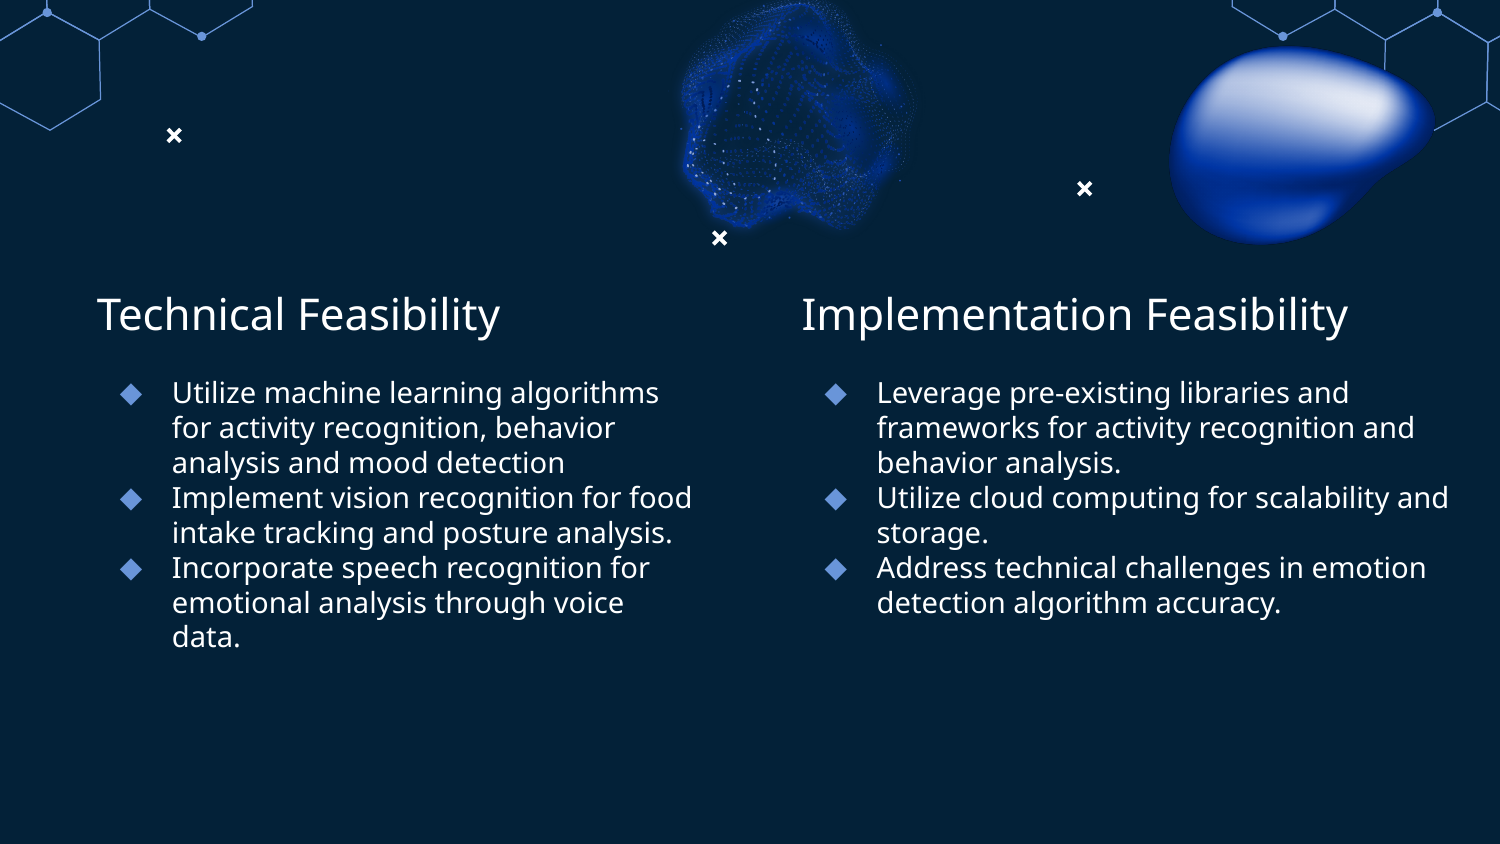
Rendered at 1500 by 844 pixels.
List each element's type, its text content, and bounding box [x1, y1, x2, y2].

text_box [1078, 182, 1092, 196]
subtitle Technical Feasibility Utilize machine learning algorithms for activity recognition, behavior analysis and mood detection Implement vision recognition for food intake tracking and posture analysis. Incorporate speech recognition for emotional analysis through voice data. [81, 271, 714, 697]
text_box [167, 128, 181, 142]
picture [668, 0, 927, 240]
picture [1138, 0, 1456, 302]
subtitle Implementation Feasibility Leverage pre-existing libraries and frameworks for activity recognition and behavior analysis. Utilize cloud computing for scalability and storage. Address technical challenges in emotion detection algorithm accuracy. [786, 271, 1500, 697]
